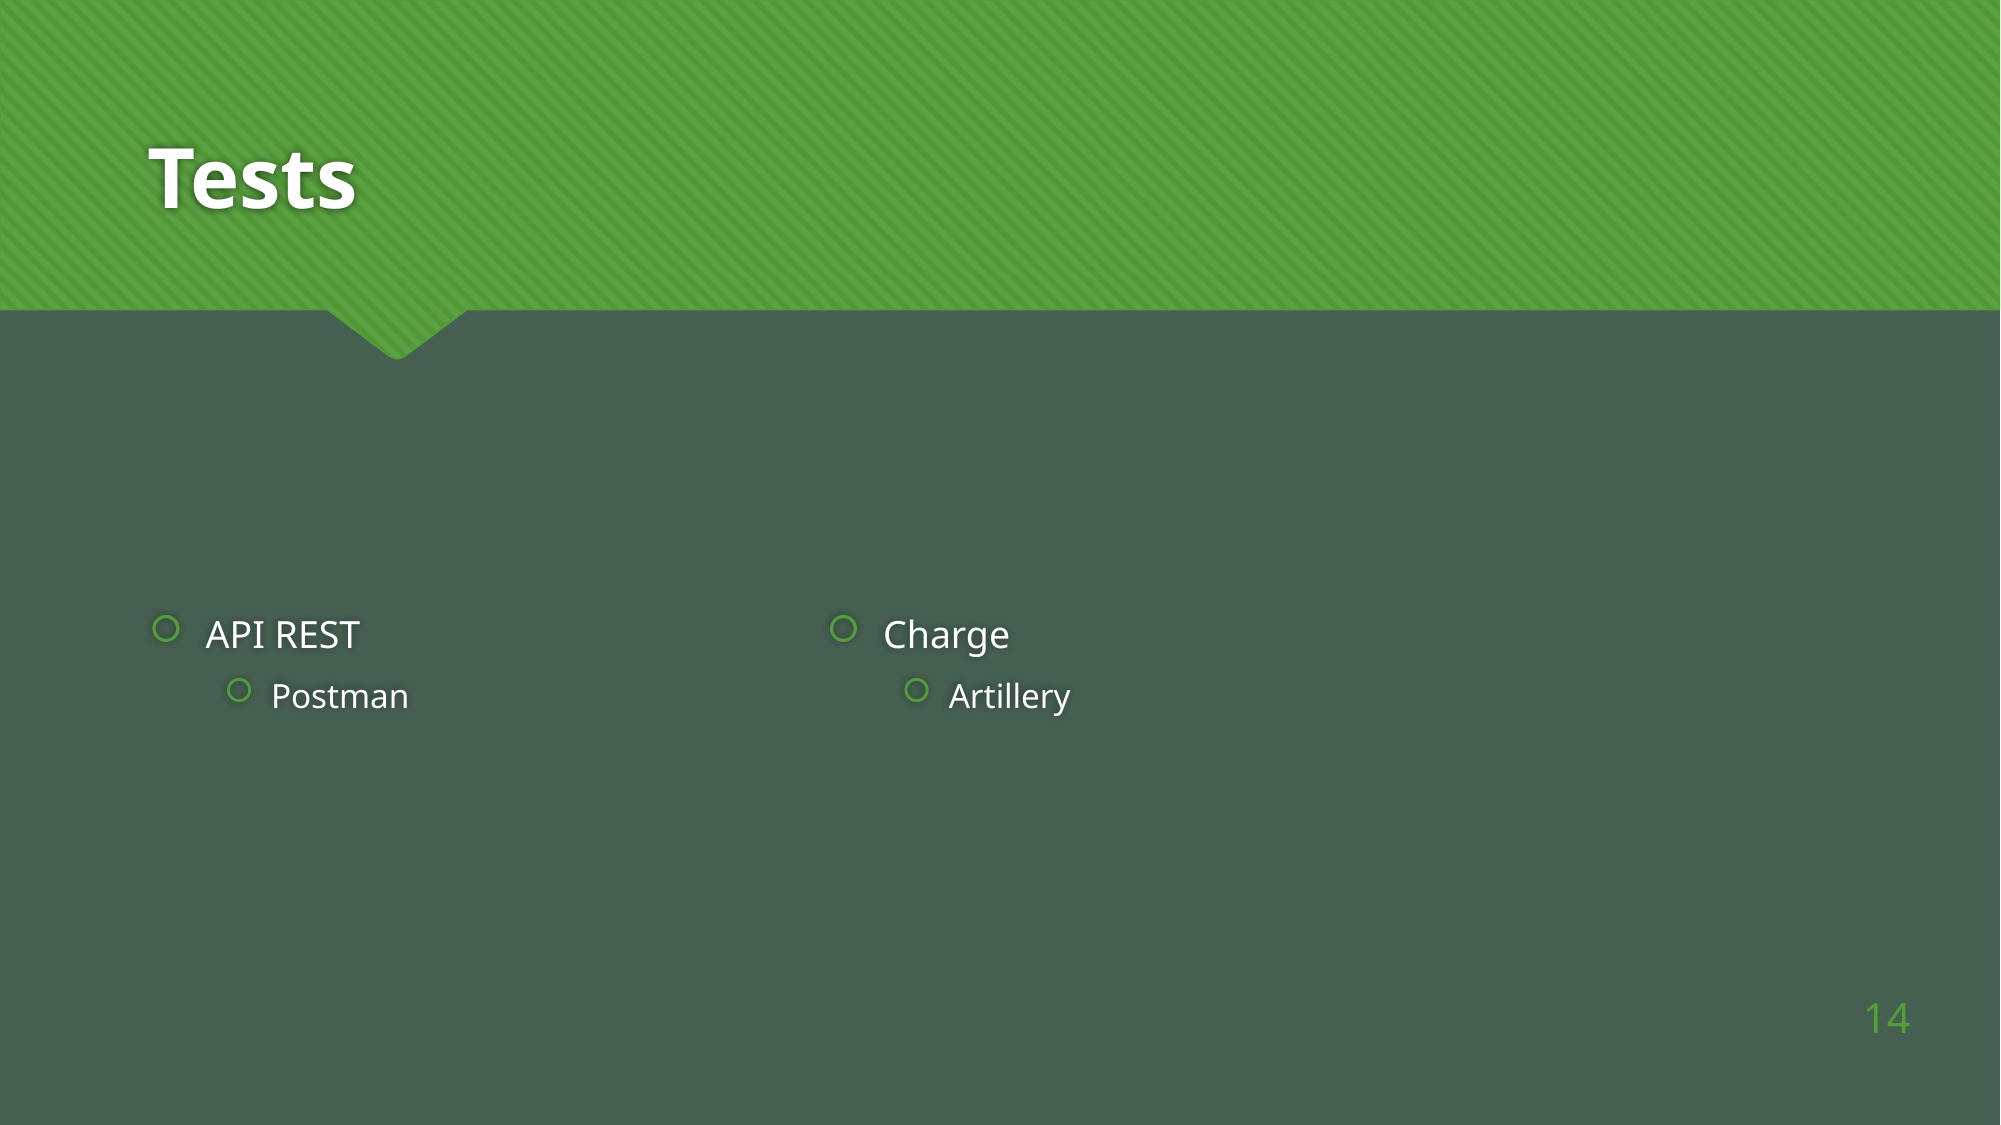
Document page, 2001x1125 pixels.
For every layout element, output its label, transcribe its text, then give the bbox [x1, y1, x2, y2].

list API REST Postman [134, 364, 578, 962]
slide_number 14 [1751, 970, 1926, 1051]
title Tests [132, 73, 1868, 233]
text_box Charge Artillery [811, 364, 1256, 962]
